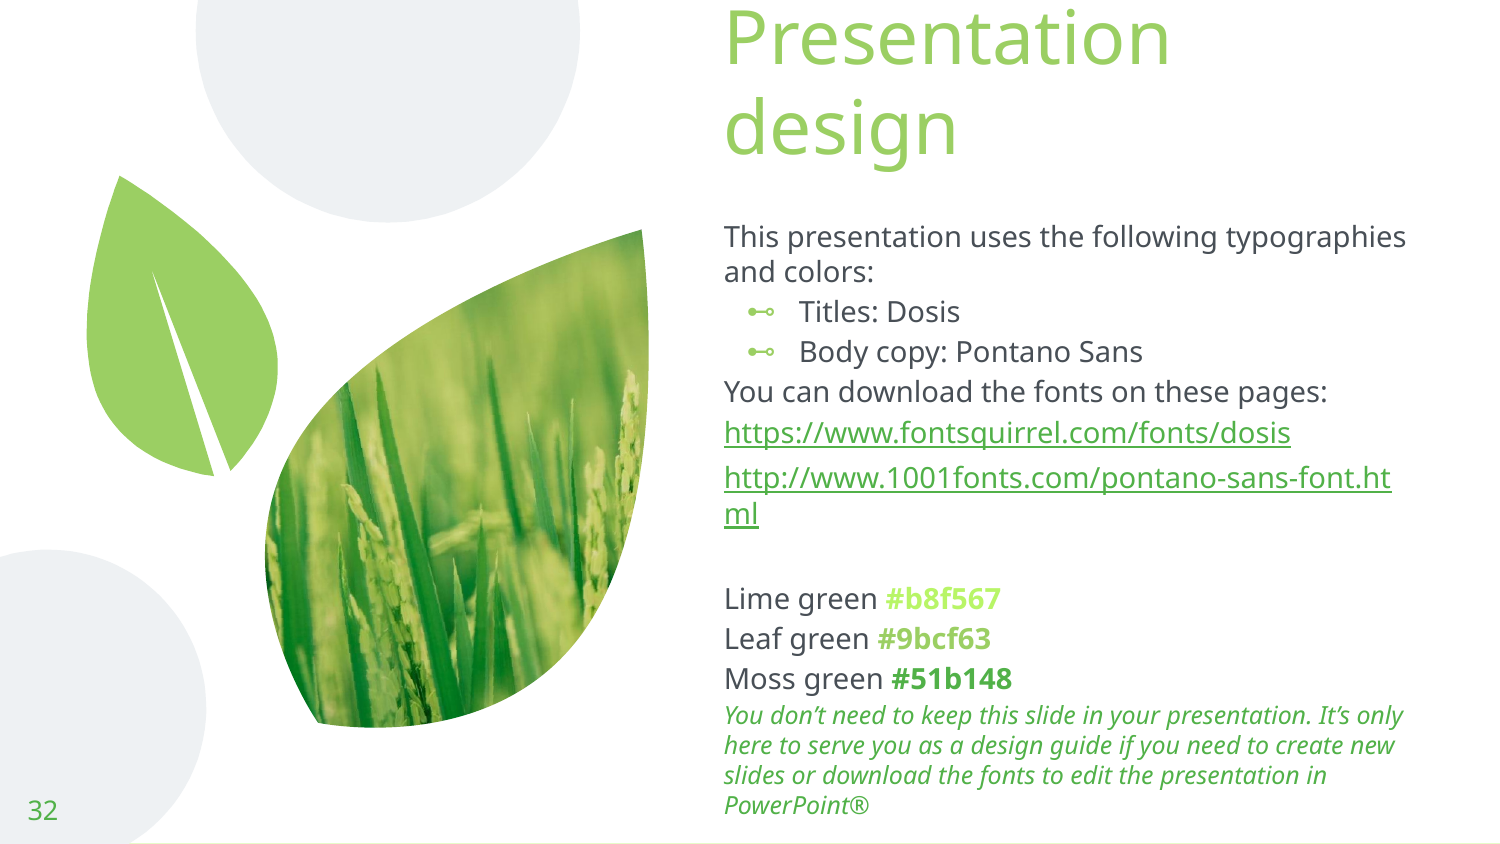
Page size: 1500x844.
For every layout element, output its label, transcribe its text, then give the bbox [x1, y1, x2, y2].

text_box You don’t need to keep this slide in your presentation. It’s only here to serve you as a design guide if you need to create new slides or download the fonts to edit the presentation in PowerPoint® [708, 684, 1451, 773]
title Presentation design [708, 71, 1425, 185]
picture [259, 229, 660, 728]
list This presentation uses the following typographies and colors: Titles: Dosis Body copy: Pontano Sans You can download the fonts on these pages: https://www.fontsquirrel.com/fonts/dosis http://www.1001fonts.com/pontano-sans-font.html Lime green #b8f567 Leaf green #9bcf63 Moss green #51b148 [708, 202, 1425, 684]
slide_number 32 [12, 779, 103, 844]
